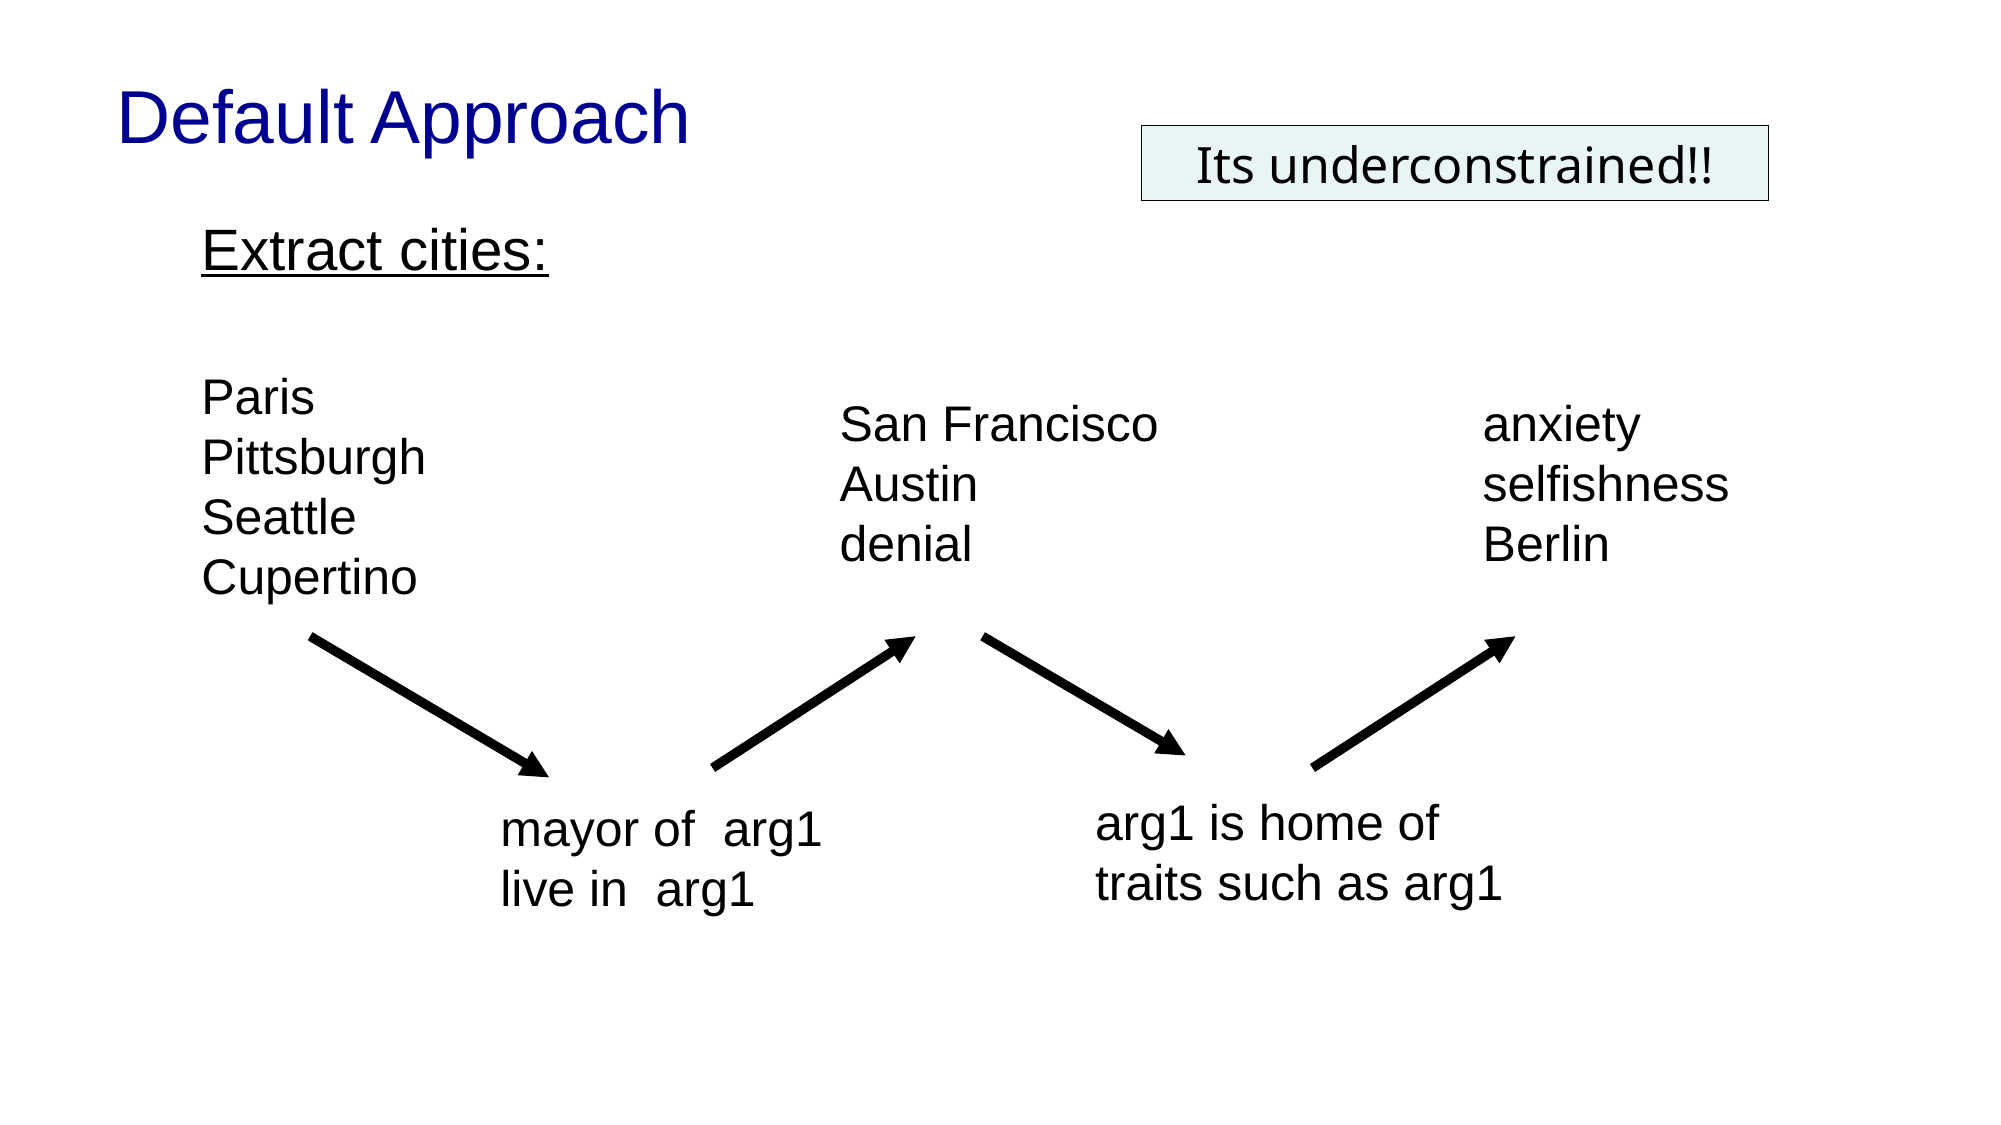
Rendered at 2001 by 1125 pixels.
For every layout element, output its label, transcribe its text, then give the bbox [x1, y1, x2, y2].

text_box anxiety selfishness Berlin [1467, 384, 1912, 580]
text_box mayor of arg1 live in arg1 [485, 788, 1130, 924]
title Default Approach [101, 55, 1464, 172]
text_box [310, 636, 550, 778]
text_box arg1 is home of traits such as arg1 [1080, 783, 1882, 919]
text_box [1312, 636, 1516, 769]
text_box Paris Pittsburgh Seattle Cupertino [186, 357, 653, 612]
text_box Its underconstrained!! [1141, 125, 1769, 201]
text_box [712, 636, 916, 769]
text_box San Francisco Austin denial [824, 384, 1464, 580]
text_box [982, 636, 1186, 756]
text_box Extract cities: [186, 205, 707, 290]
